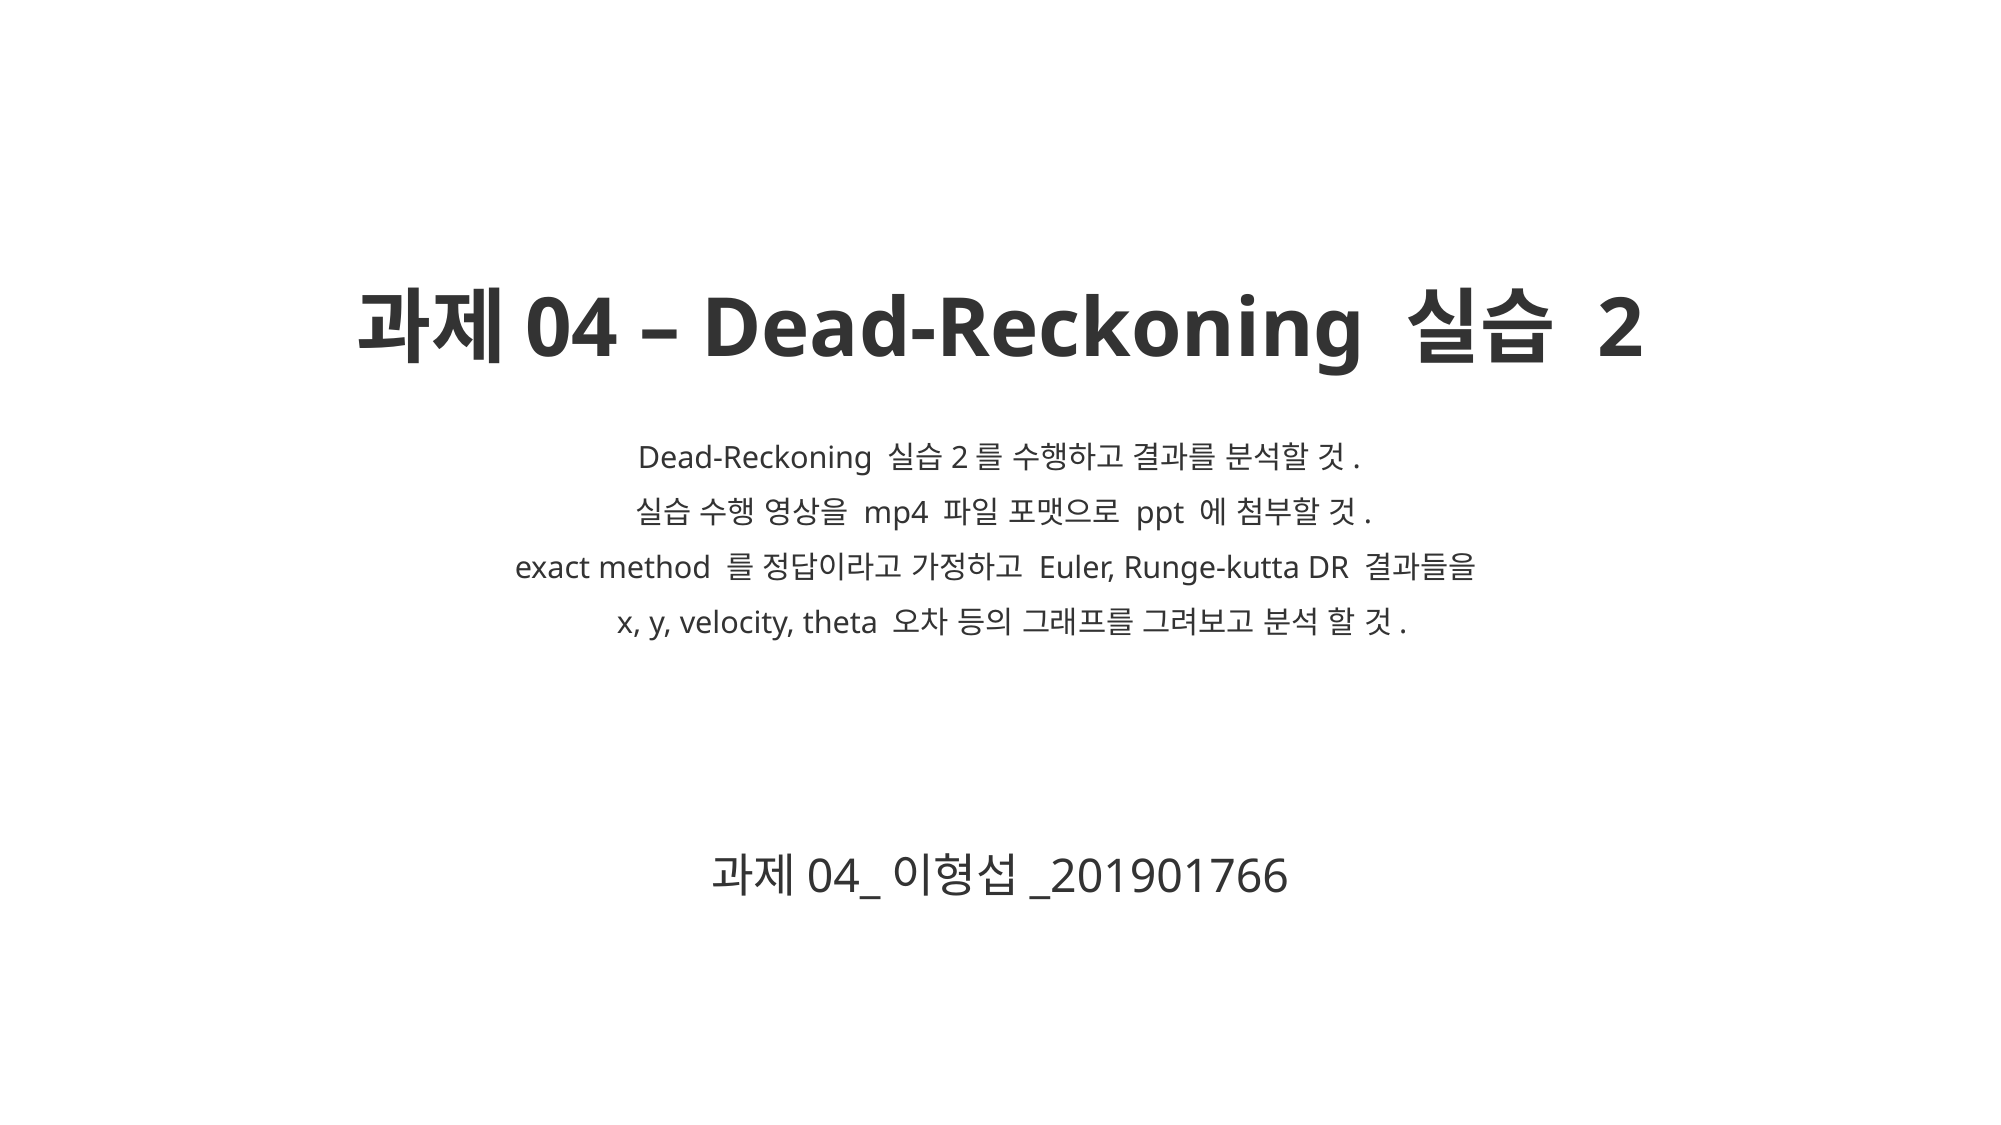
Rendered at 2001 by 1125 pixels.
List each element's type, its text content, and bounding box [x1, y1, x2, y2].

title 과제04 – Dead-Reckoning 실습 2 Dead-Reckoning 실습2를 수행하고 결과를 분석할 것. 실습 수행 영상을 mp4 파일 포맷으로 ppt 에 첨부할 것. exact method 를 정답이라고 가정하고 Euler, Runge-kutta DR 결과들을 x, y, velocity, theta 오차 등의 그래프를 그려보고 분석 할 것. [307, 214, 1693, 648]
subtitle 과제04_이형섭_201901766 [249, 845, 1750, 911]
